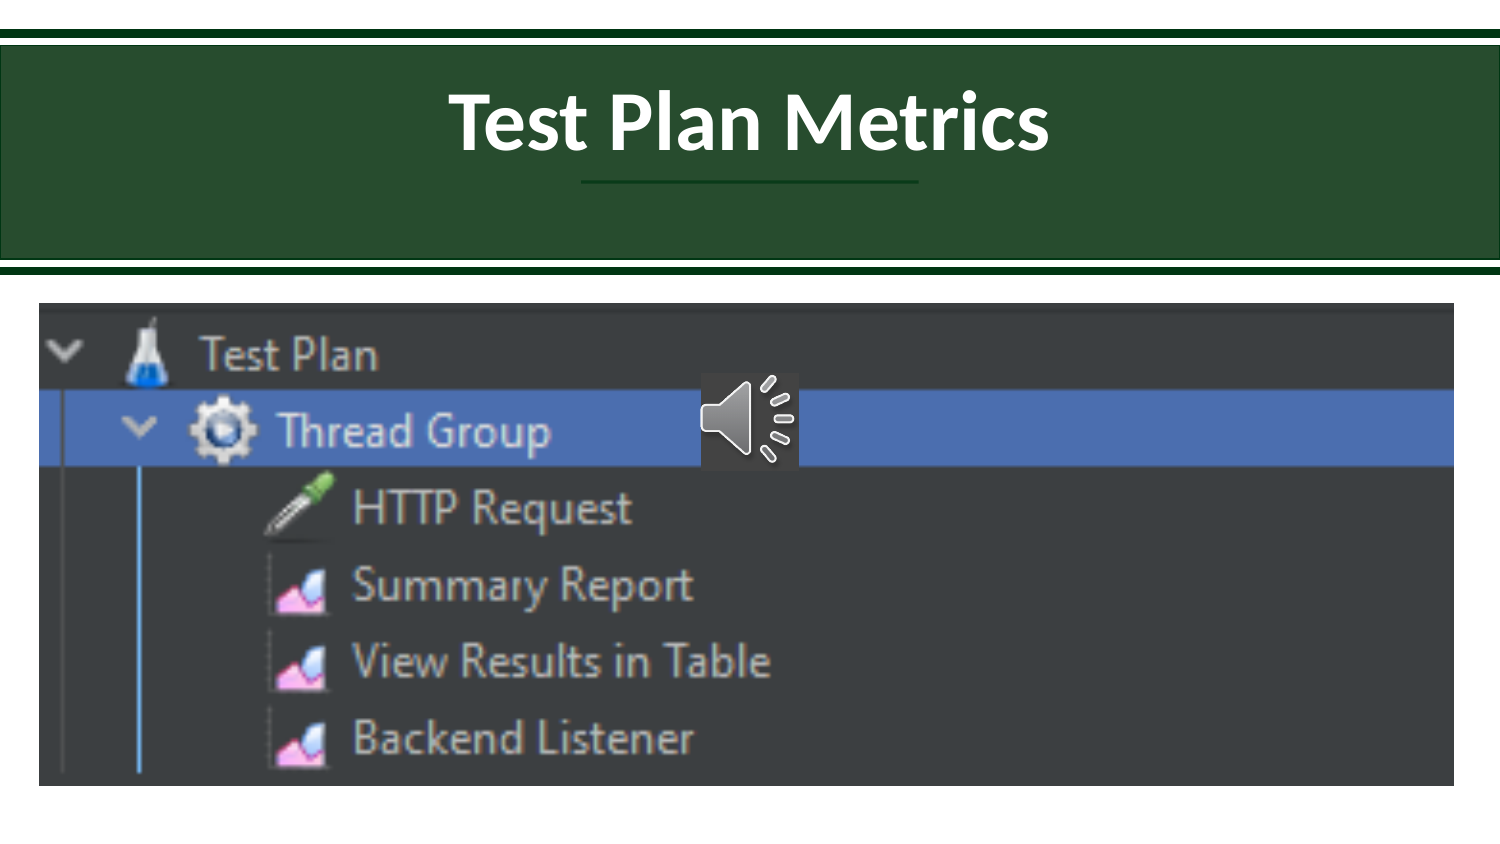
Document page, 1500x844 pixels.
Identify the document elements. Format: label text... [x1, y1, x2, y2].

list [39, 302, 1455, 787]
picture [699, 371, 801, 473]
title Test Plan Metrics [64, 60, 1436, 175]
text_box [0, 45, 1500, 259]
